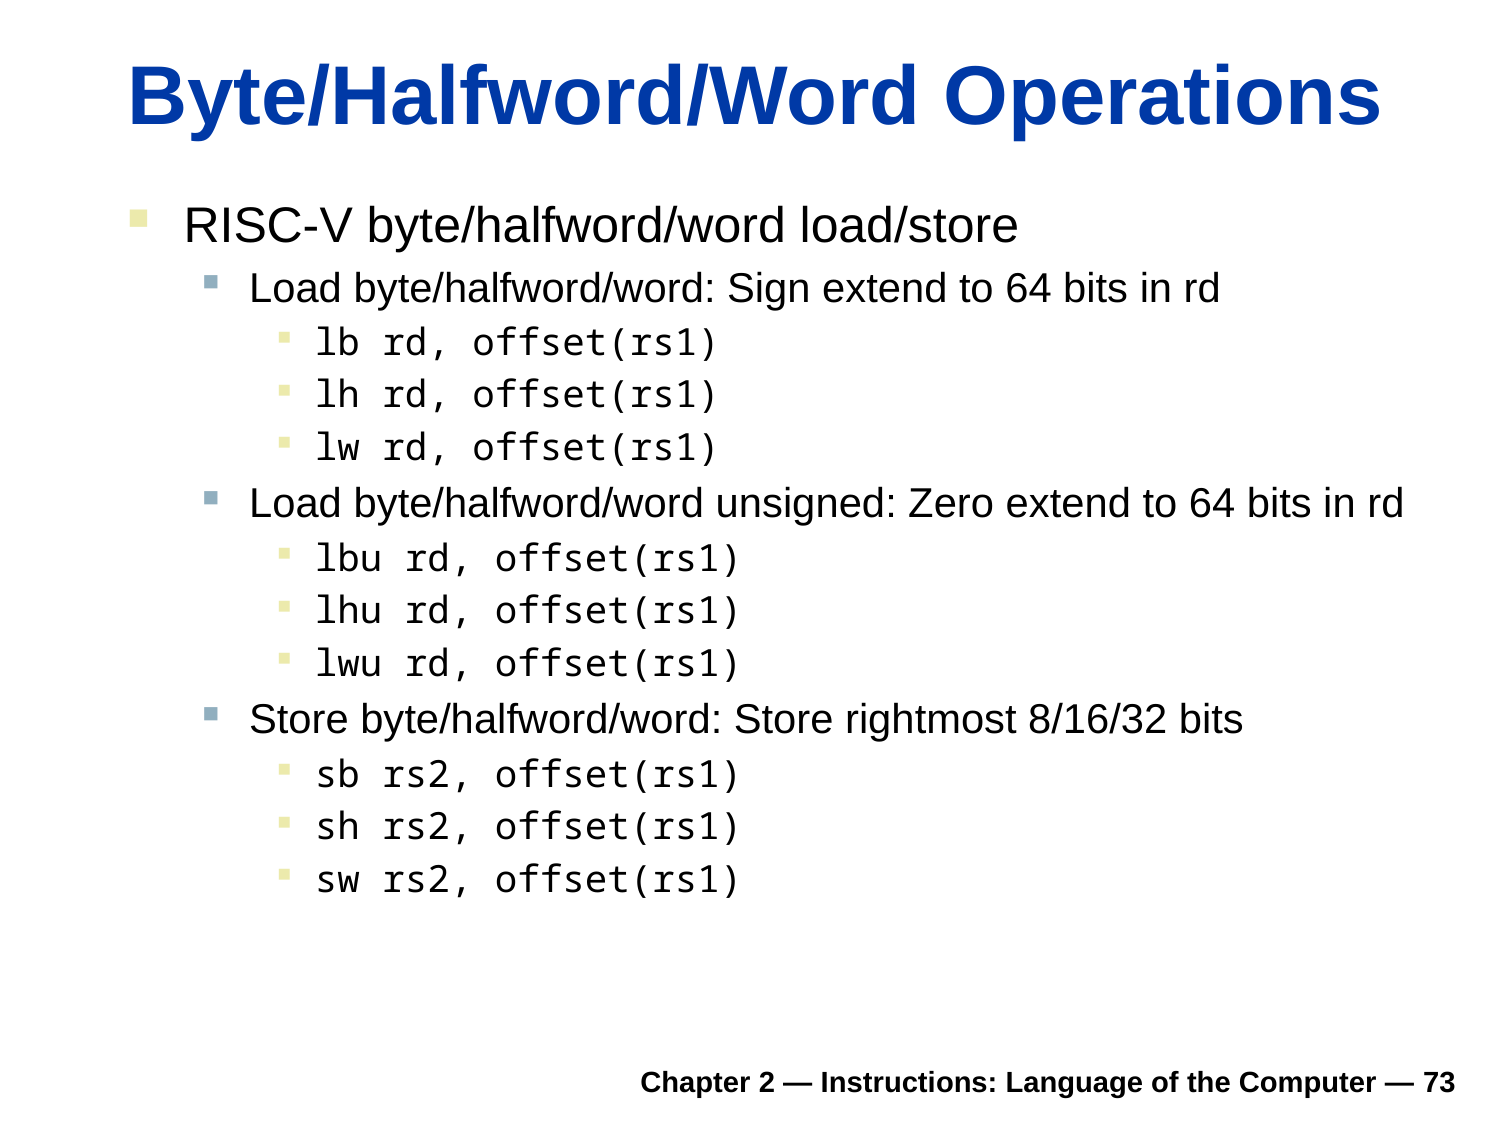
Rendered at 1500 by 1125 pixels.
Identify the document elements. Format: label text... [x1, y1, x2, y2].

footer Chapter 2 — Instructions: Language of the Computer — 73 [277, 1046, 1471, 1106]
title Byte/Halfword/Word Operations [112, 32, 1468, 149]
list RISC-V byte/halfword/word load/store Load byte/halfword/word: Sign extend to 64 bits in rd lb rd, offset(rs1) lh rd, offset(rs1) lw rd, offset(rs1) Load byte/halfword/word unsigned: Zero extend to 64 bits in rd lbu rd, offset(rs1) lhu rd, offset(rs1) lwu rd, offset(rs1) Store byte/halfword/word: Store rightmost 8/16/32 bits sb rs2, offset(rs1) sh rs2, offset(rs1) sw rs2, offset(rs1) [112, 184, 1469, 1024]
